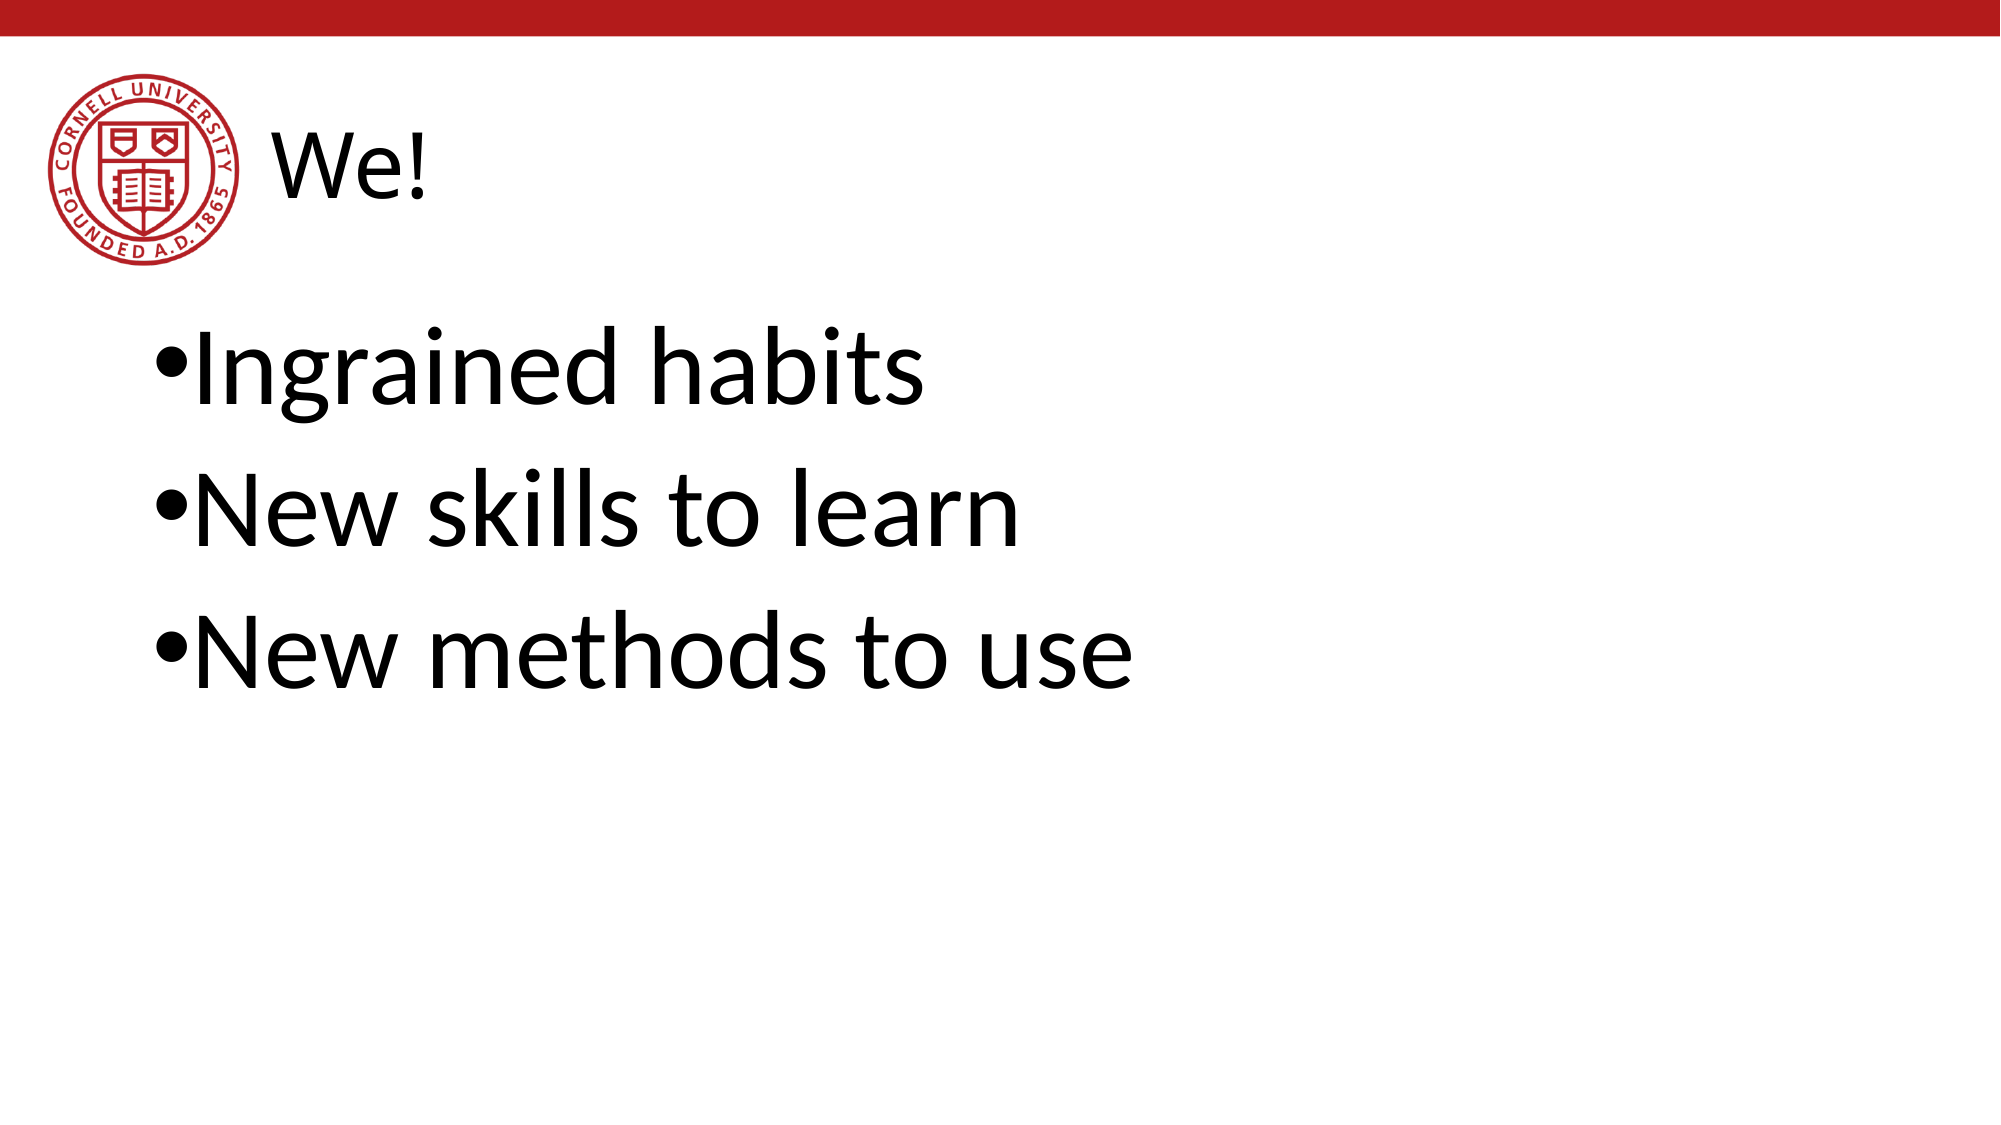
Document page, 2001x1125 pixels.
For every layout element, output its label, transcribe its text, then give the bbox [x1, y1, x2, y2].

list Ingrained habits New skills to learn New methods to use [137, 299, 1863, 1014]
title We! [255, 59, 1860, 278]
picture [39, 65, 255, 274]
